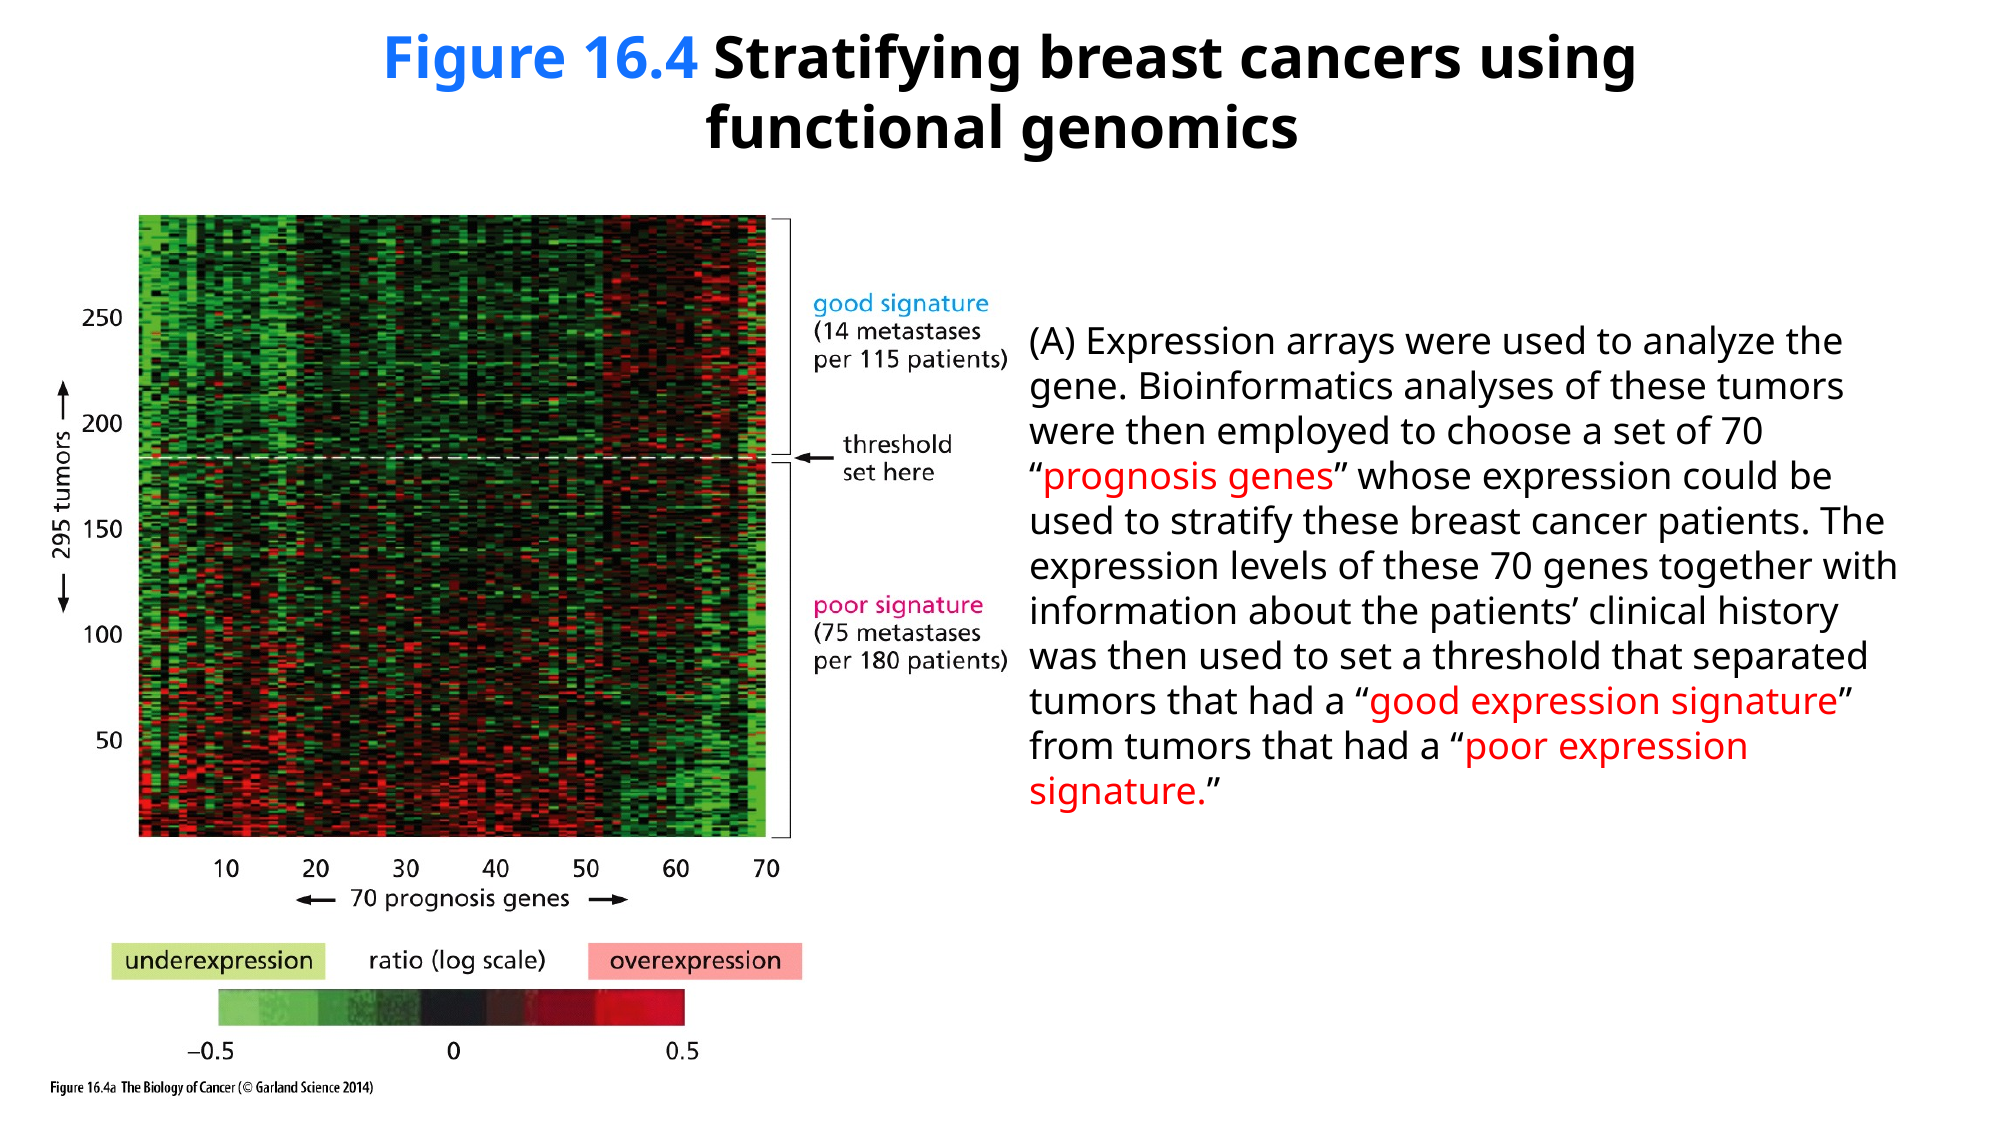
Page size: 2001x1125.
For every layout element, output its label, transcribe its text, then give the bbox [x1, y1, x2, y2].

picture [43, 206, 1015, 1099]
text_box (A) Expression arrays were used to analyze the gene. Bioinformatics analyses of these tumors were then employed to choose a set of 70 “prognosis genes” whose expression could be used to stratify these breast cancer patients. The expression levels of these 70 genes together with information about the patients’ clinical history was then used to set a threshold that separated tumors that had a “good expression signature” from tumors that had a “poor expression signature.” [1015, 309, 1919, 820]
text_box Figure 16.4 Stratifying breast cancers using functional genomics [332, 12, 1688, 168]
